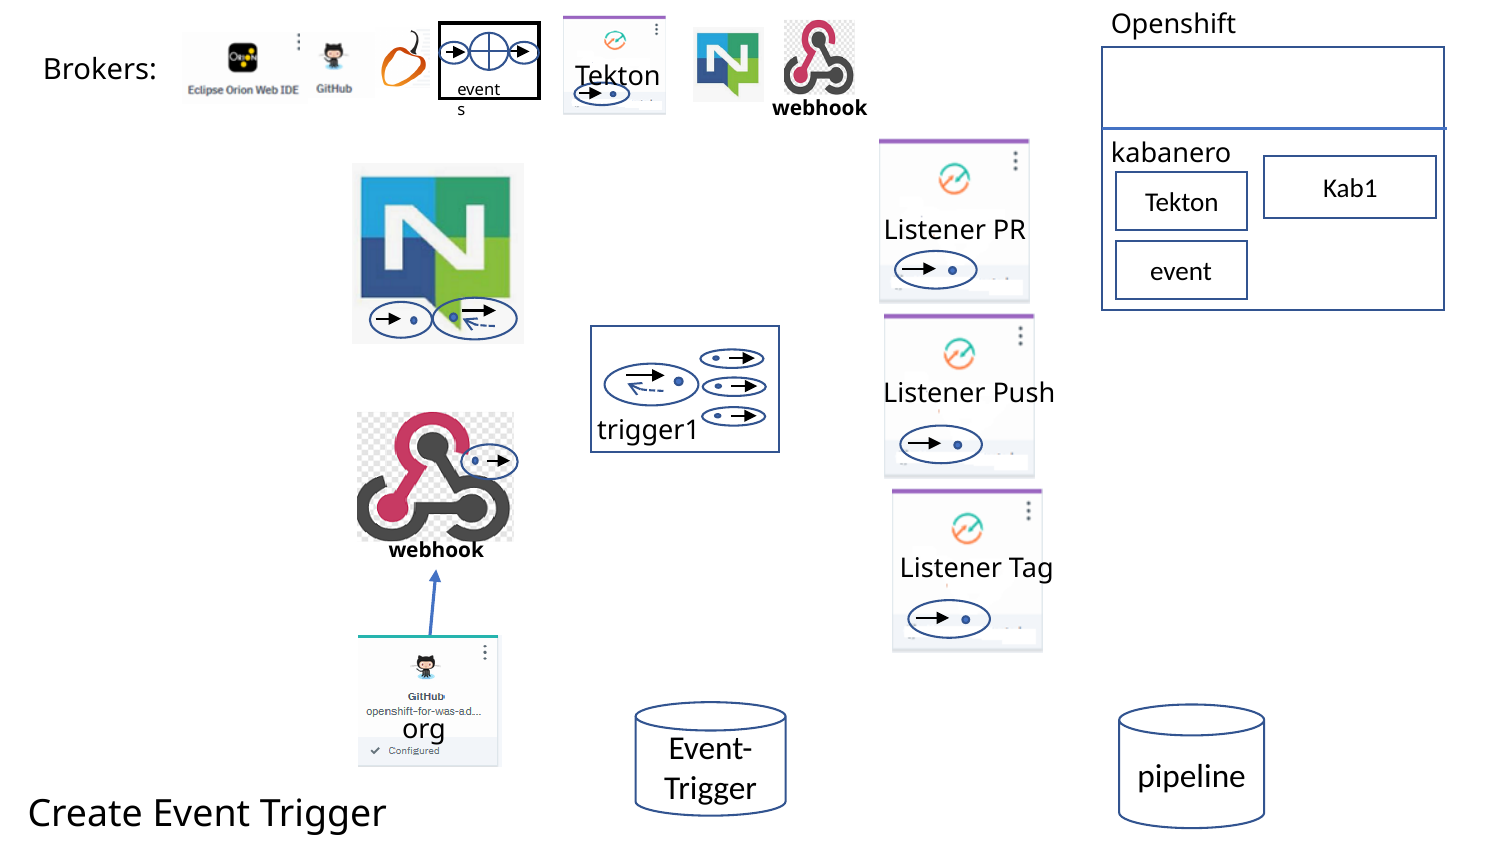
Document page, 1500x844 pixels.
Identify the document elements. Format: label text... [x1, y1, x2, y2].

picture [692, 27, 764, 102]
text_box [439, 22, 540, 108]
text_box Tekton [1115, 171, 1248, 231]
text_box Brokers: [28, 42, 172, 93]
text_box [429, 561, 437, 635]
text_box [563, 15, 666, 115]
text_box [870, 313, 1068, 479]
text_box [1101, 130, 1445, 311]
picture [358, 635, 502, 767]
text_box event [1115, 240, 1248, 300]
text_box Event- Trigger [634, 701, 787, 817]
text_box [869, 138, 1040, 304]
text_box Openshift [1096, 0, 1251, 47]
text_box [886, 488, 1067, 654]
picture [182, 27, 430, 104]
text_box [784, 19, 855, 106]
text_box kabanero [1096, 127, 1246, 176]
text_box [584, 325, 779, 453]
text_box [357, 411, 518, 562]
text_box Kab1 [1263, 155, 1437, 219]
text_box Create Event Trigger [12, 782, 403, 842]
text_box [1101, 46, 1445, 127]
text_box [351, 163, 524, 344]
text_box pipeline [1118, 703, 1266, 830]
